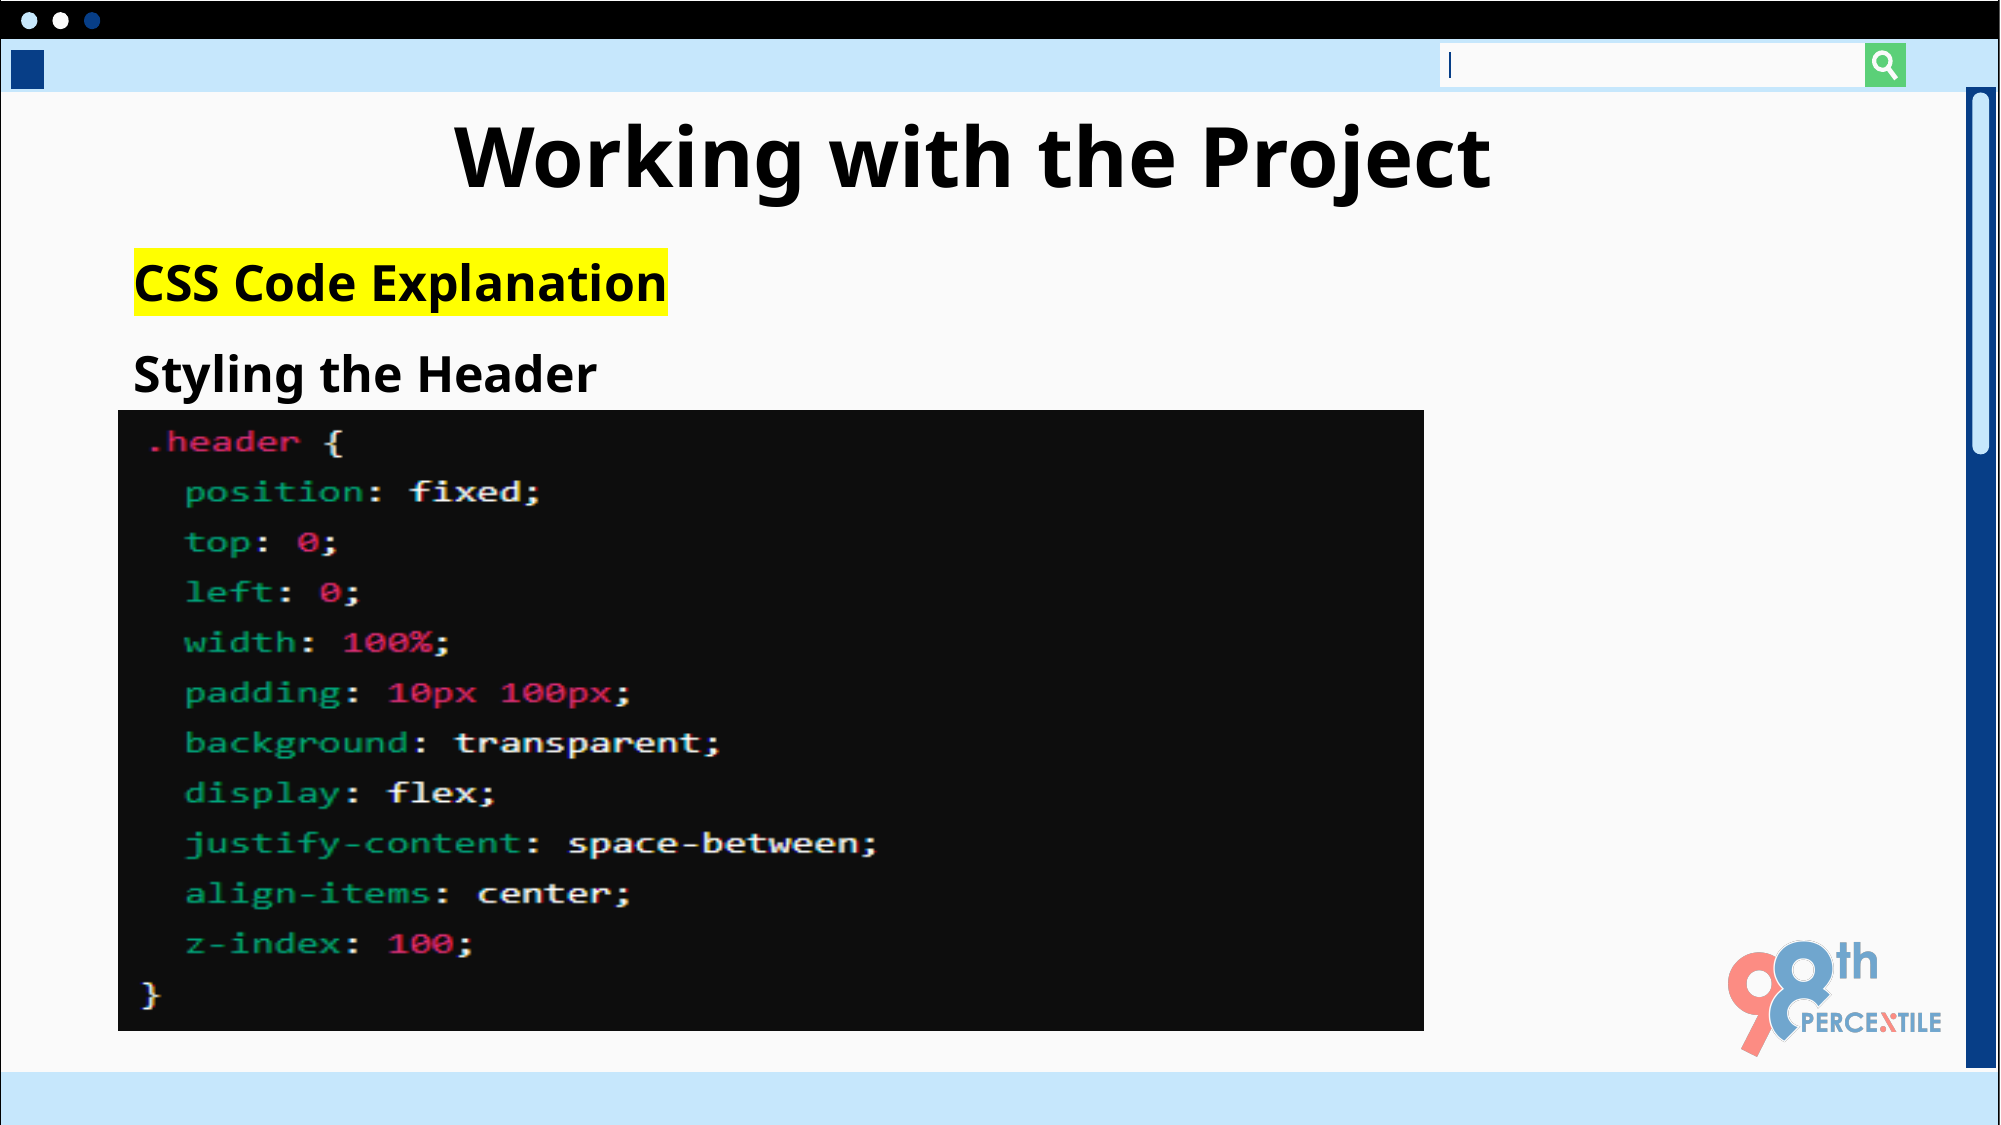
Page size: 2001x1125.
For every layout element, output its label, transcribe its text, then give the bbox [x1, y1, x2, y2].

picture [1724, 938, 1944, 1061]
text_box Styling the Header [118, 335, 1489, 411]
picture [117, 410, 1424, 1032]
title Working with the Project [35, 88, 1913, 254]
text_box CSS Code Explanation [118, 243, 1489, 319]
